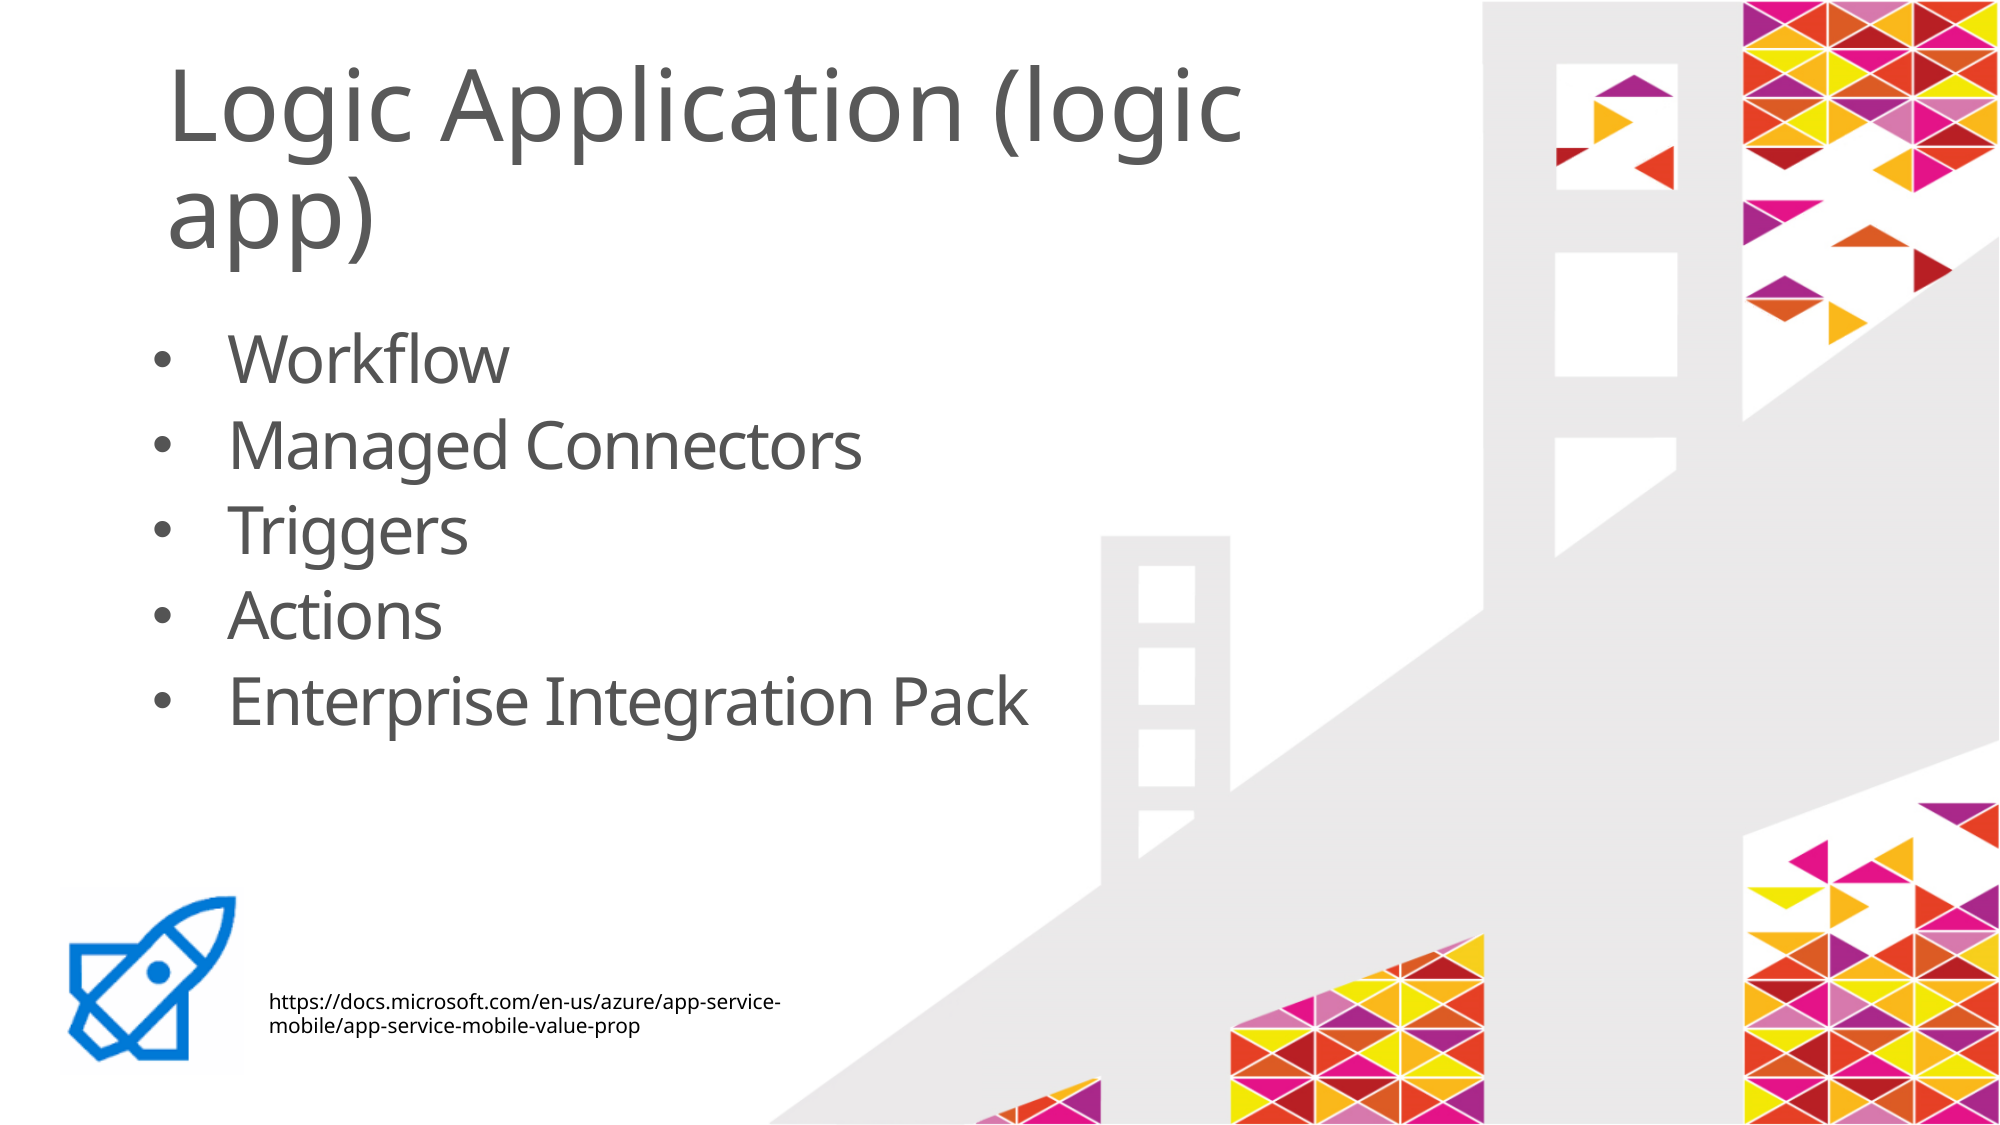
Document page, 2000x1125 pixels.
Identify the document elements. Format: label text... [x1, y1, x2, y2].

text_box https://docs.microsoft.com/en-us/azure/app-service-mobile/app-service-mobile-value-prop [254, 980, 879, 1046]
list Workflow Managed Connectors Triggers Actions Enterprise Integration Pack [152, 326, 1227, 755]
picture [0, 0, 2000, 1125]
text_box Logic Application (logic app) [152, 47, 1434, 168]
